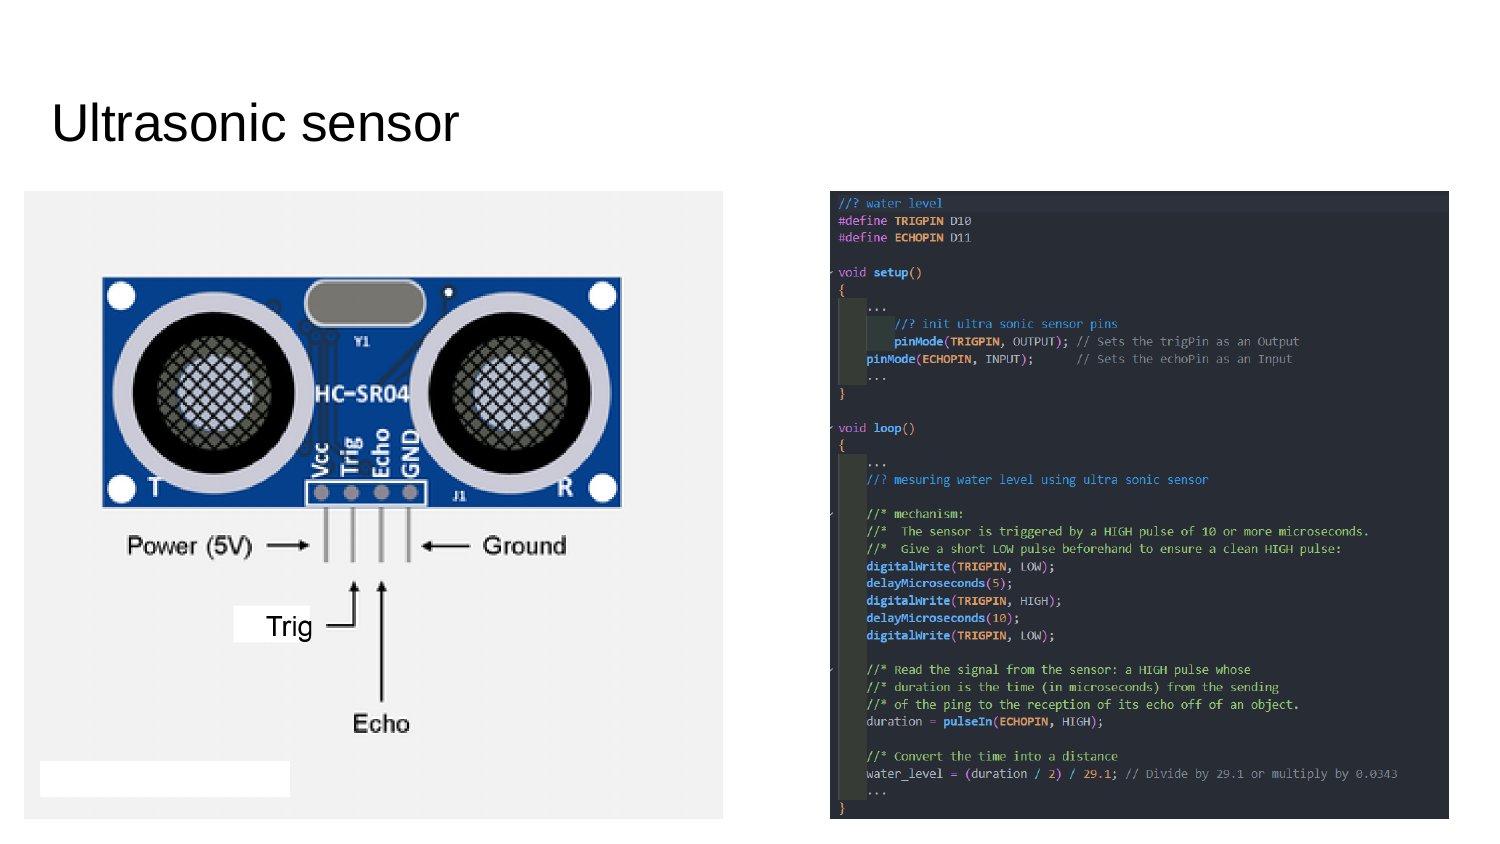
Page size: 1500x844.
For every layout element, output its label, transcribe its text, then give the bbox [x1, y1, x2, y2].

picture [24, 191, 723, 819]
picture [829, 191, 1450, 819]
title Ultrasonic sensor [51, 72, 1449, 167]
